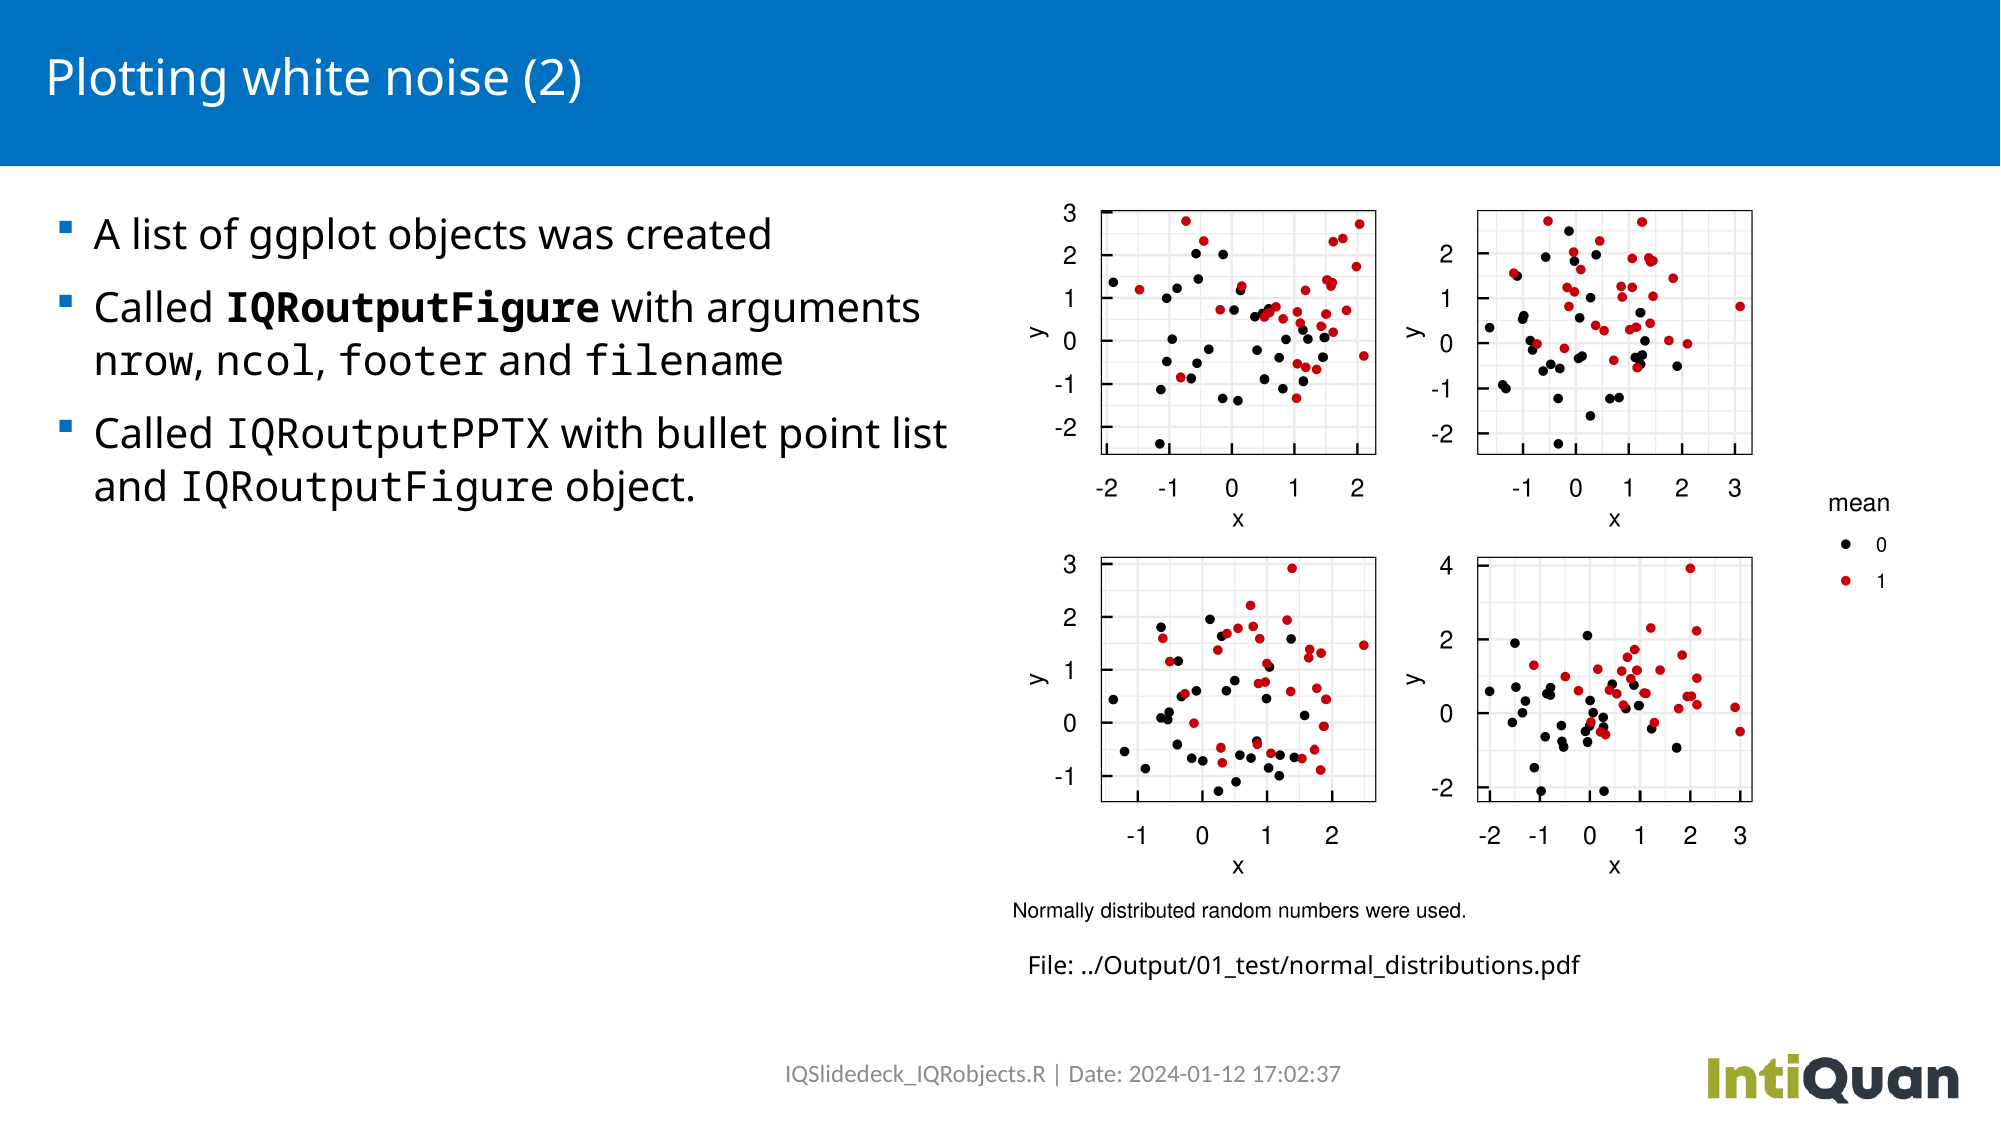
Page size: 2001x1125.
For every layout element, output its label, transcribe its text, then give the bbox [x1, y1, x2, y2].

list A list of ggplot objects was created Called IQRoutputFigure with arguments nrow, ncol, footer and filename Called IQRoutputPPTX with bullet point list and IQRoutputFigure object. [41, 197, 988, 1014]
title Plotting white noise (2) [0, 0, 2000, 167]
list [1012, 197, 1952, 928]
footer IQSlidedeck_IQRobjects.R | Date: 2024-01-12 17:02:37 [449, 1042, 1679, 1103]
picture [1704, 1048, 1959, 1110]
list File: ../Output/01_test/normal_distributions.pdf [1012, 940, 1953, 1014]
